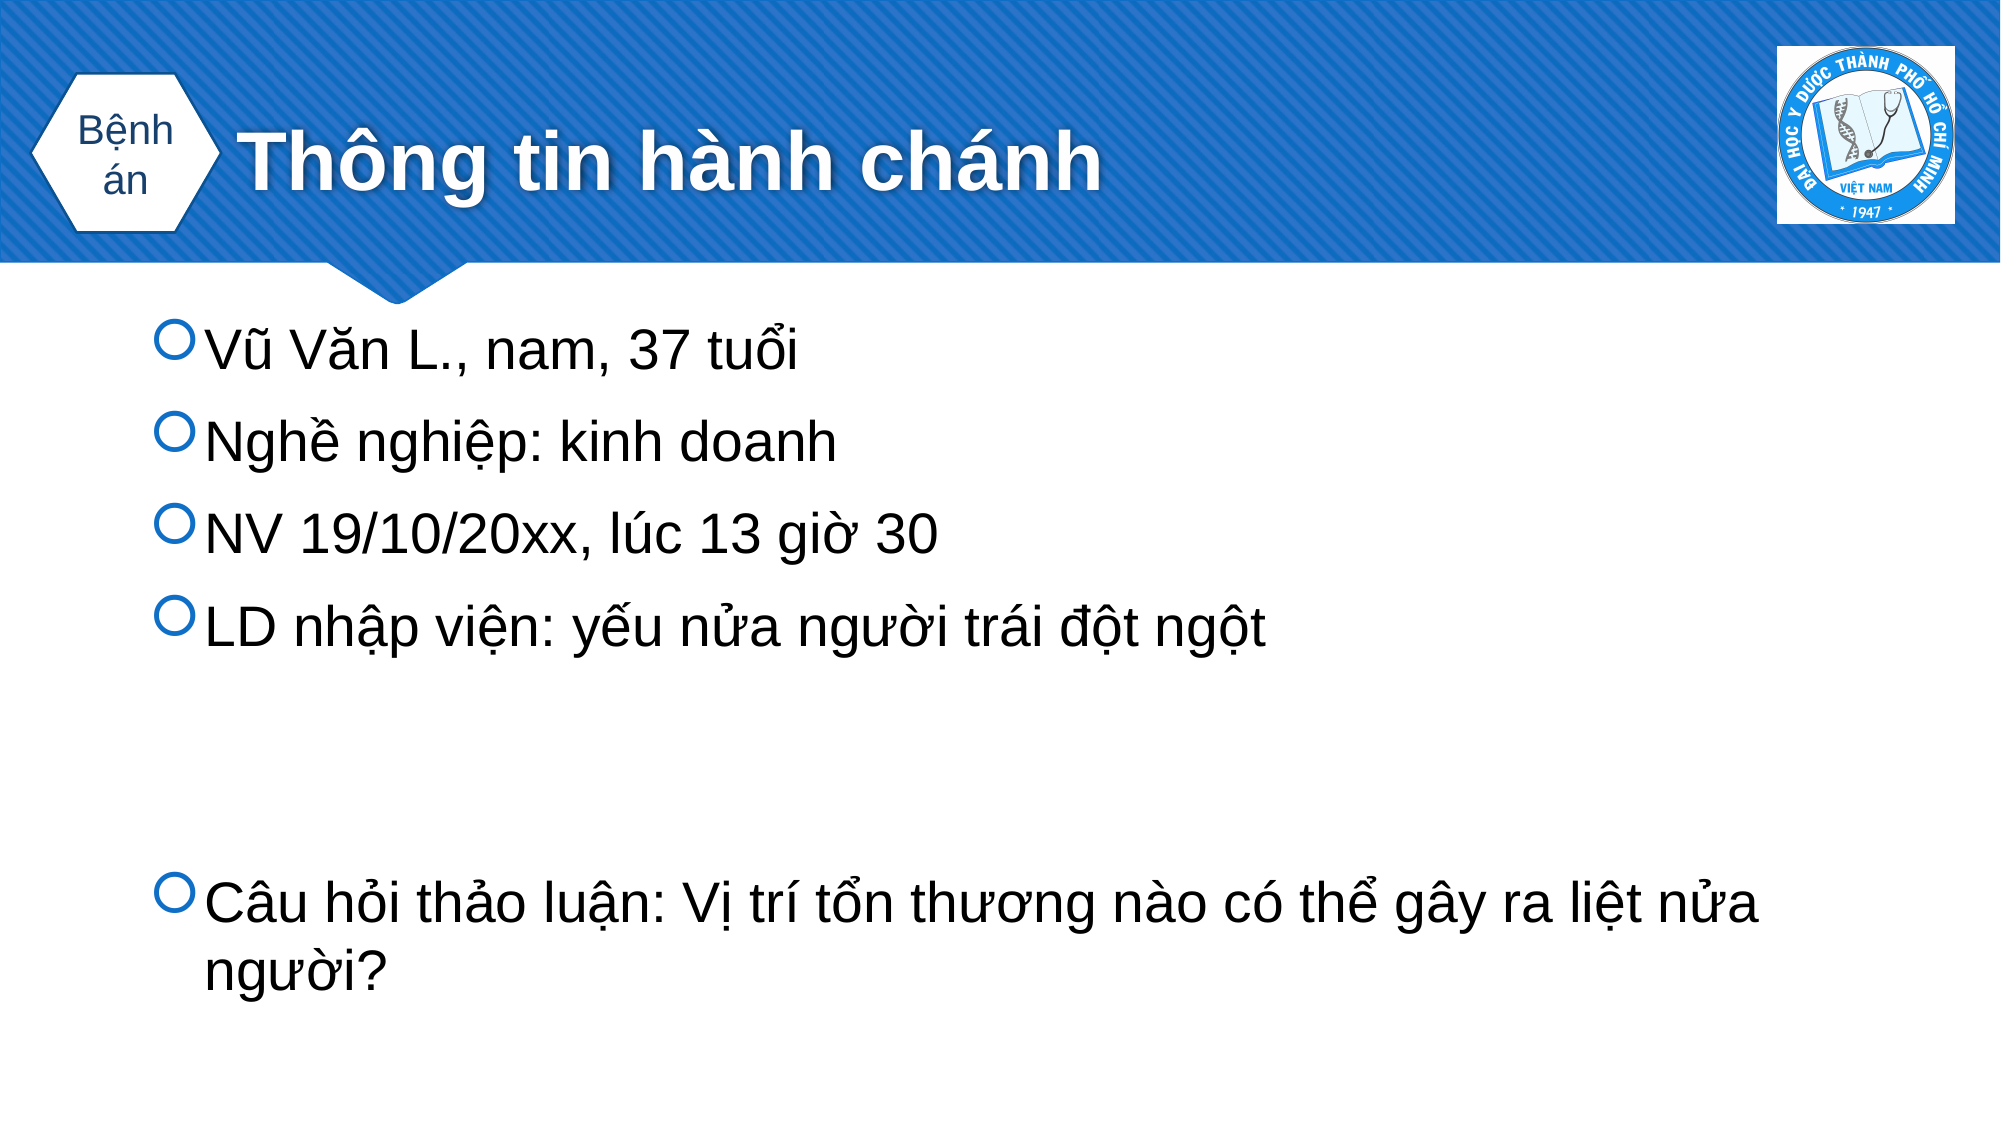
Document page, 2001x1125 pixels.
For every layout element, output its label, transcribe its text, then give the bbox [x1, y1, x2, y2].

picture [1777, 46, 1955, 224]
title Thông tin hành chánh [221, 55, 1868, 215]
list Vũ Văn L., nam, 37 tuổi Nghề nghiệp: kinh doanh NV 19/10/20xx, lúc 13 giờ 30 LD nhập viện: yếu nửa người trái đột ngột Câu hỏi thảo luận: Vị trí tổn thương nào có thể gây ra liệt nửa người? [134, 303, 1866, 1012]
text_box Bệnh án [29, 72, 223, 234]
